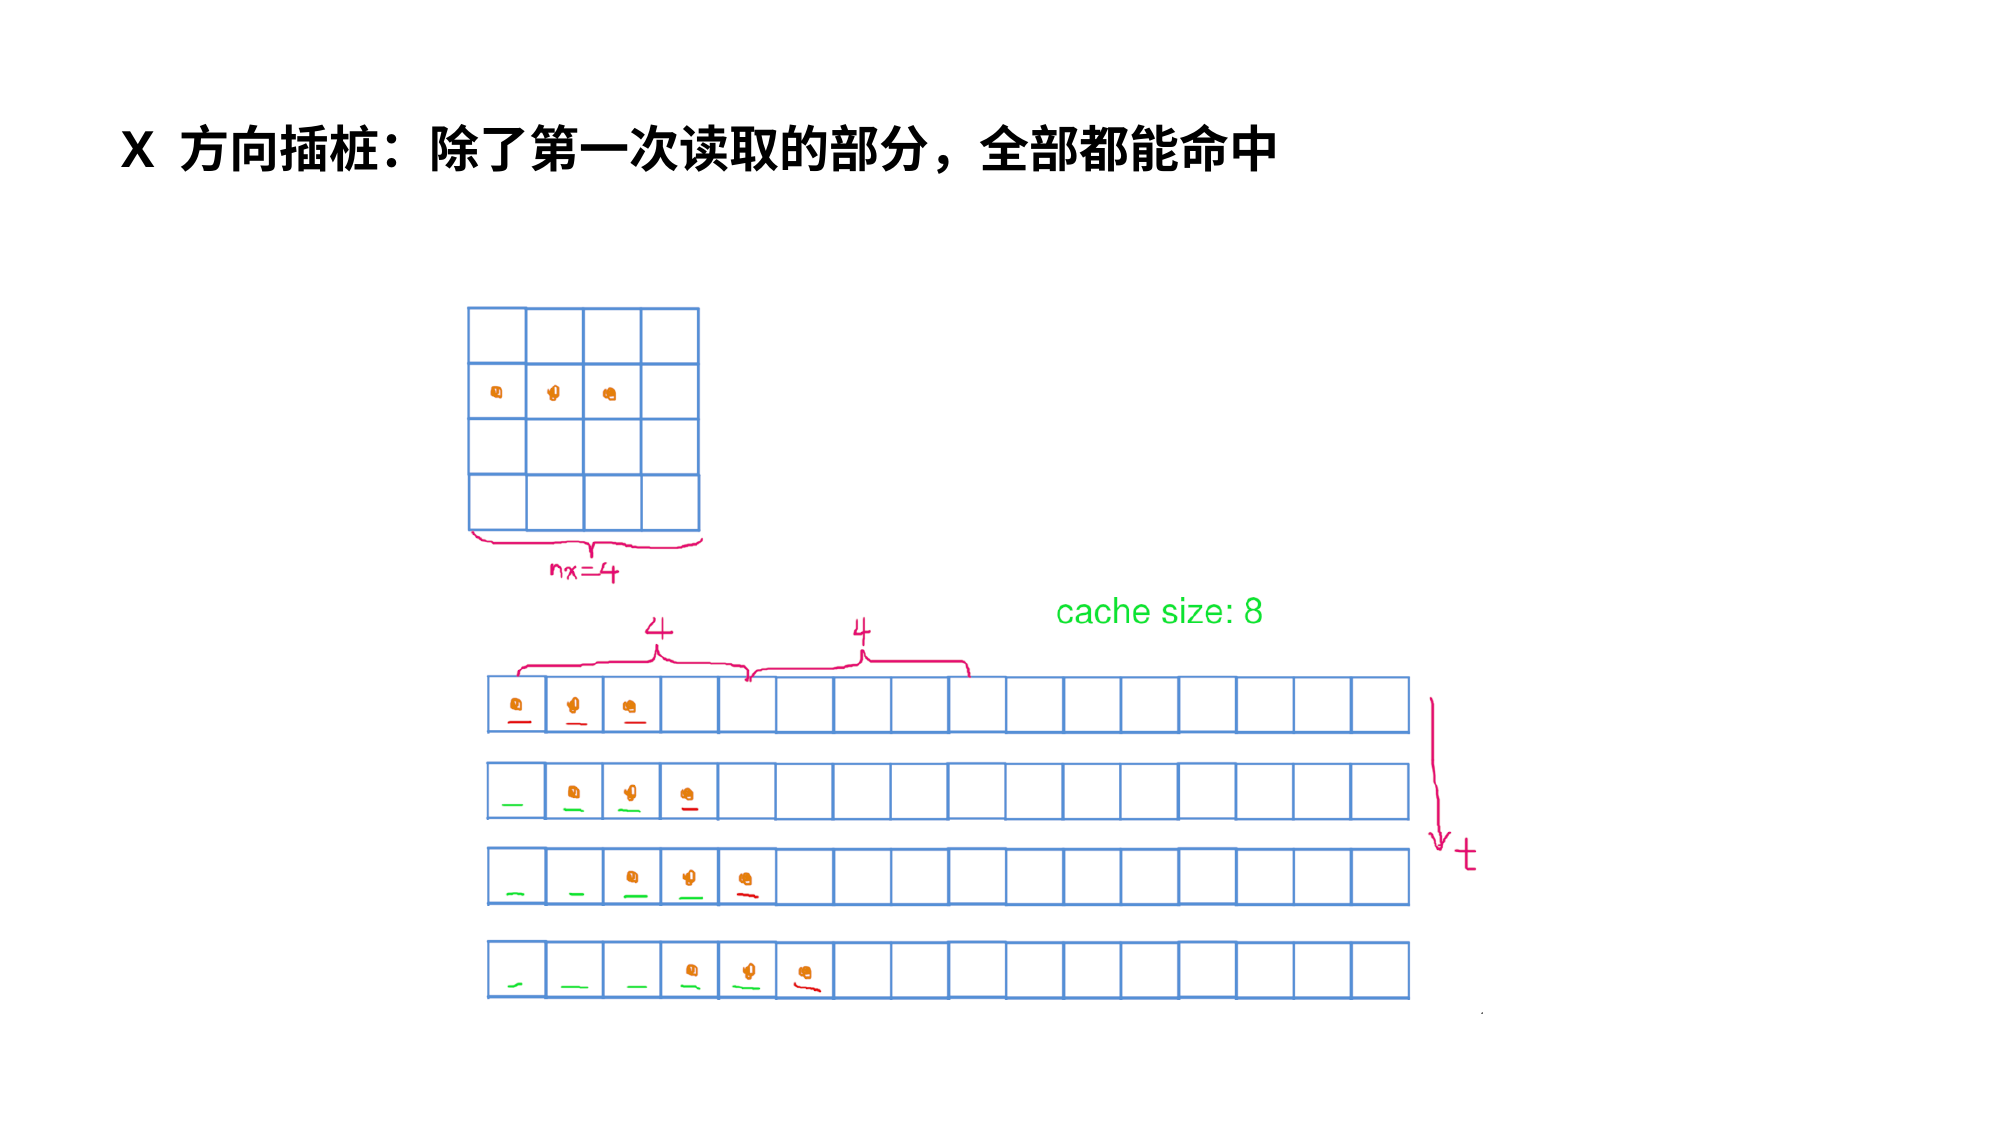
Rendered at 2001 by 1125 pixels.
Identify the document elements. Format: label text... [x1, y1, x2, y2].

title X 方向插桩：除了第一次读取的部分，全部都能命中 [106, 42, 1832, 260]
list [454, 299, 1483, 1014]
